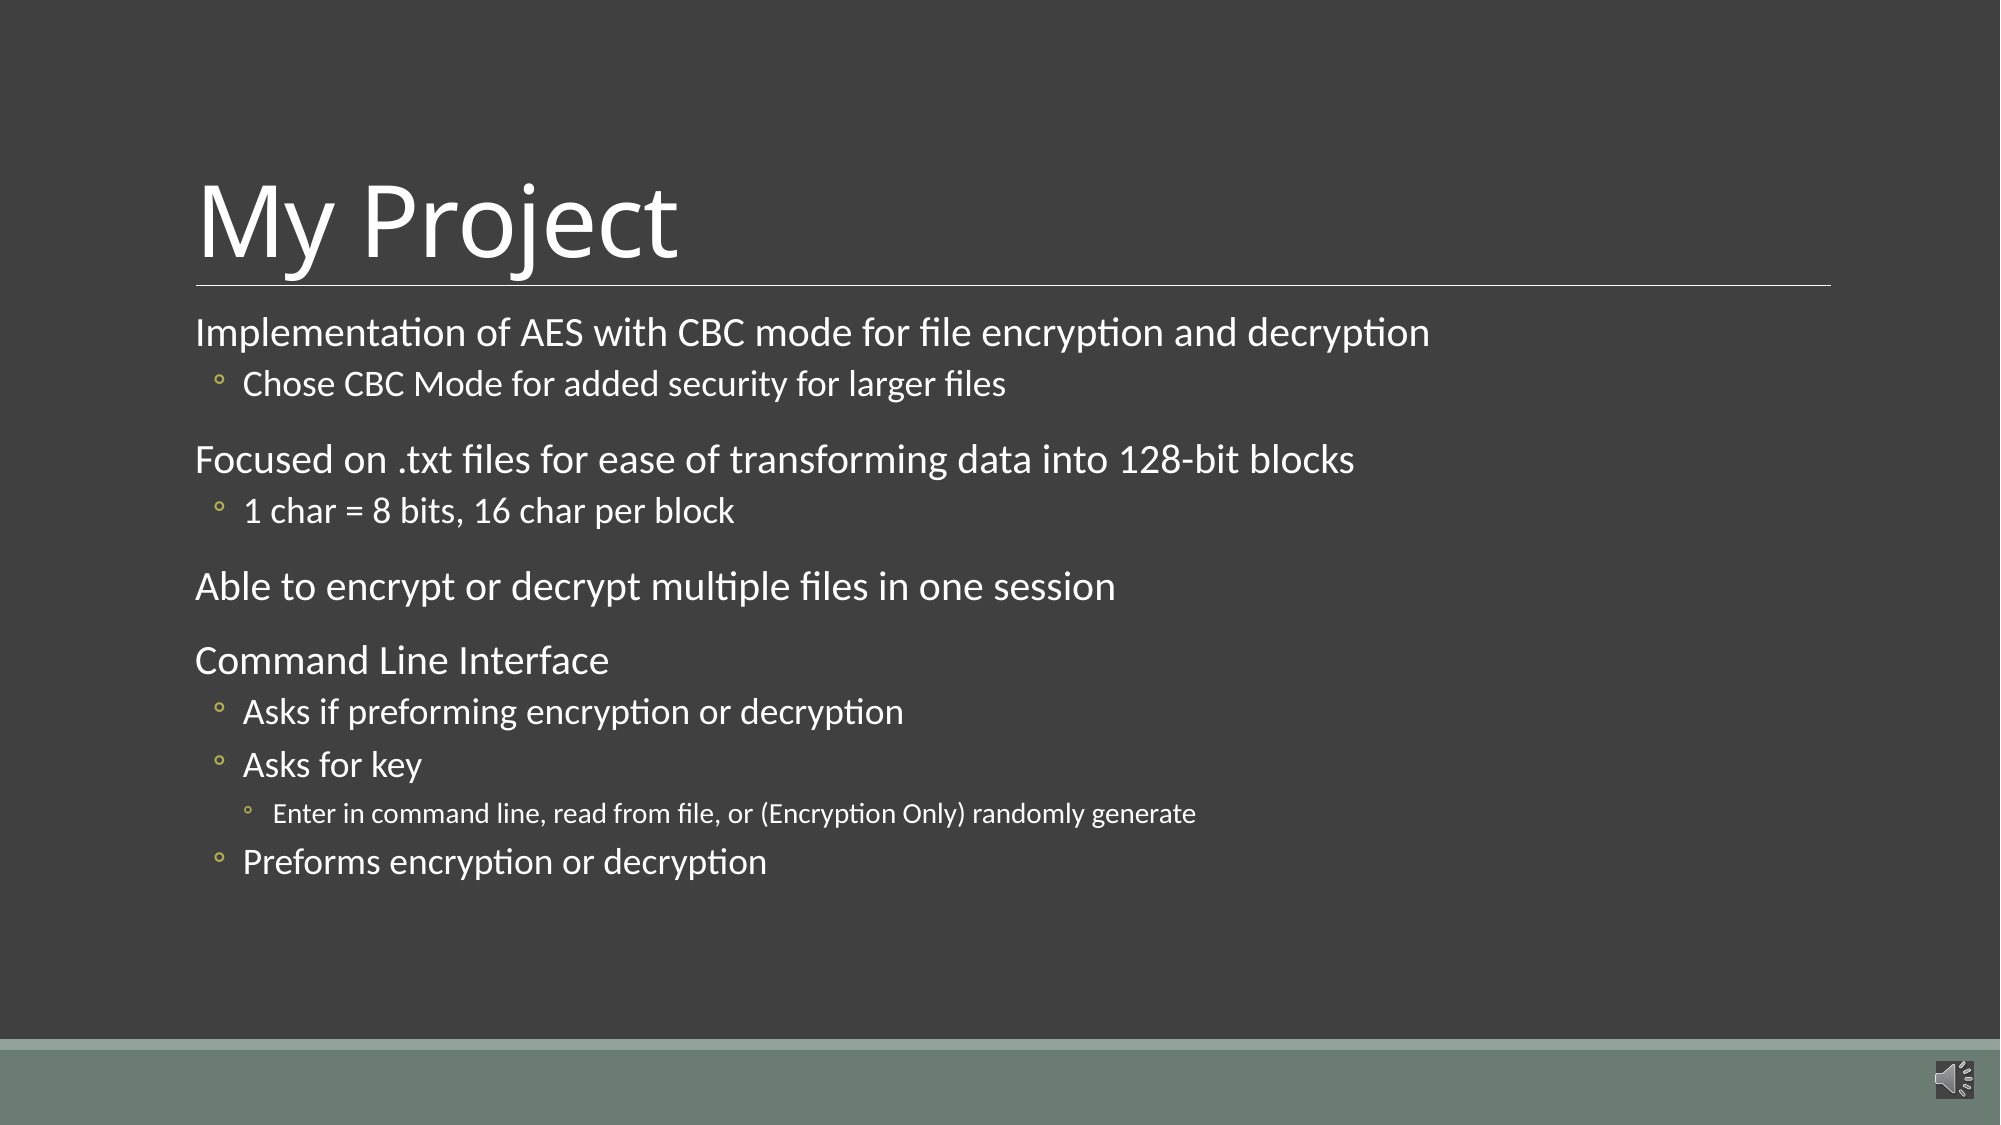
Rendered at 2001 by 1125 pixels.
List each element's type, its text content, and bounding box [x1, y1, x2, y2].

list Implementation of AES with CBC mode for file encryption and decryption Chose CBC Mode for added security for larger files Focused on .txt files for ease of transforming data into 128-bit blocks 1 char = 8 bits, 16 char per block Able to encrypt or decrypt multiple files in one session Command Line Interface Asks if preforming encryption or decryption Asks for key Enter in command line, read from file, or (Encryption Only) randomly generate Preforms encryption or decryption [180, 302, 1830, 963]
title My Project [180, 47, 1830, 285]
picture [1934, 1059, 1976, 1101]
